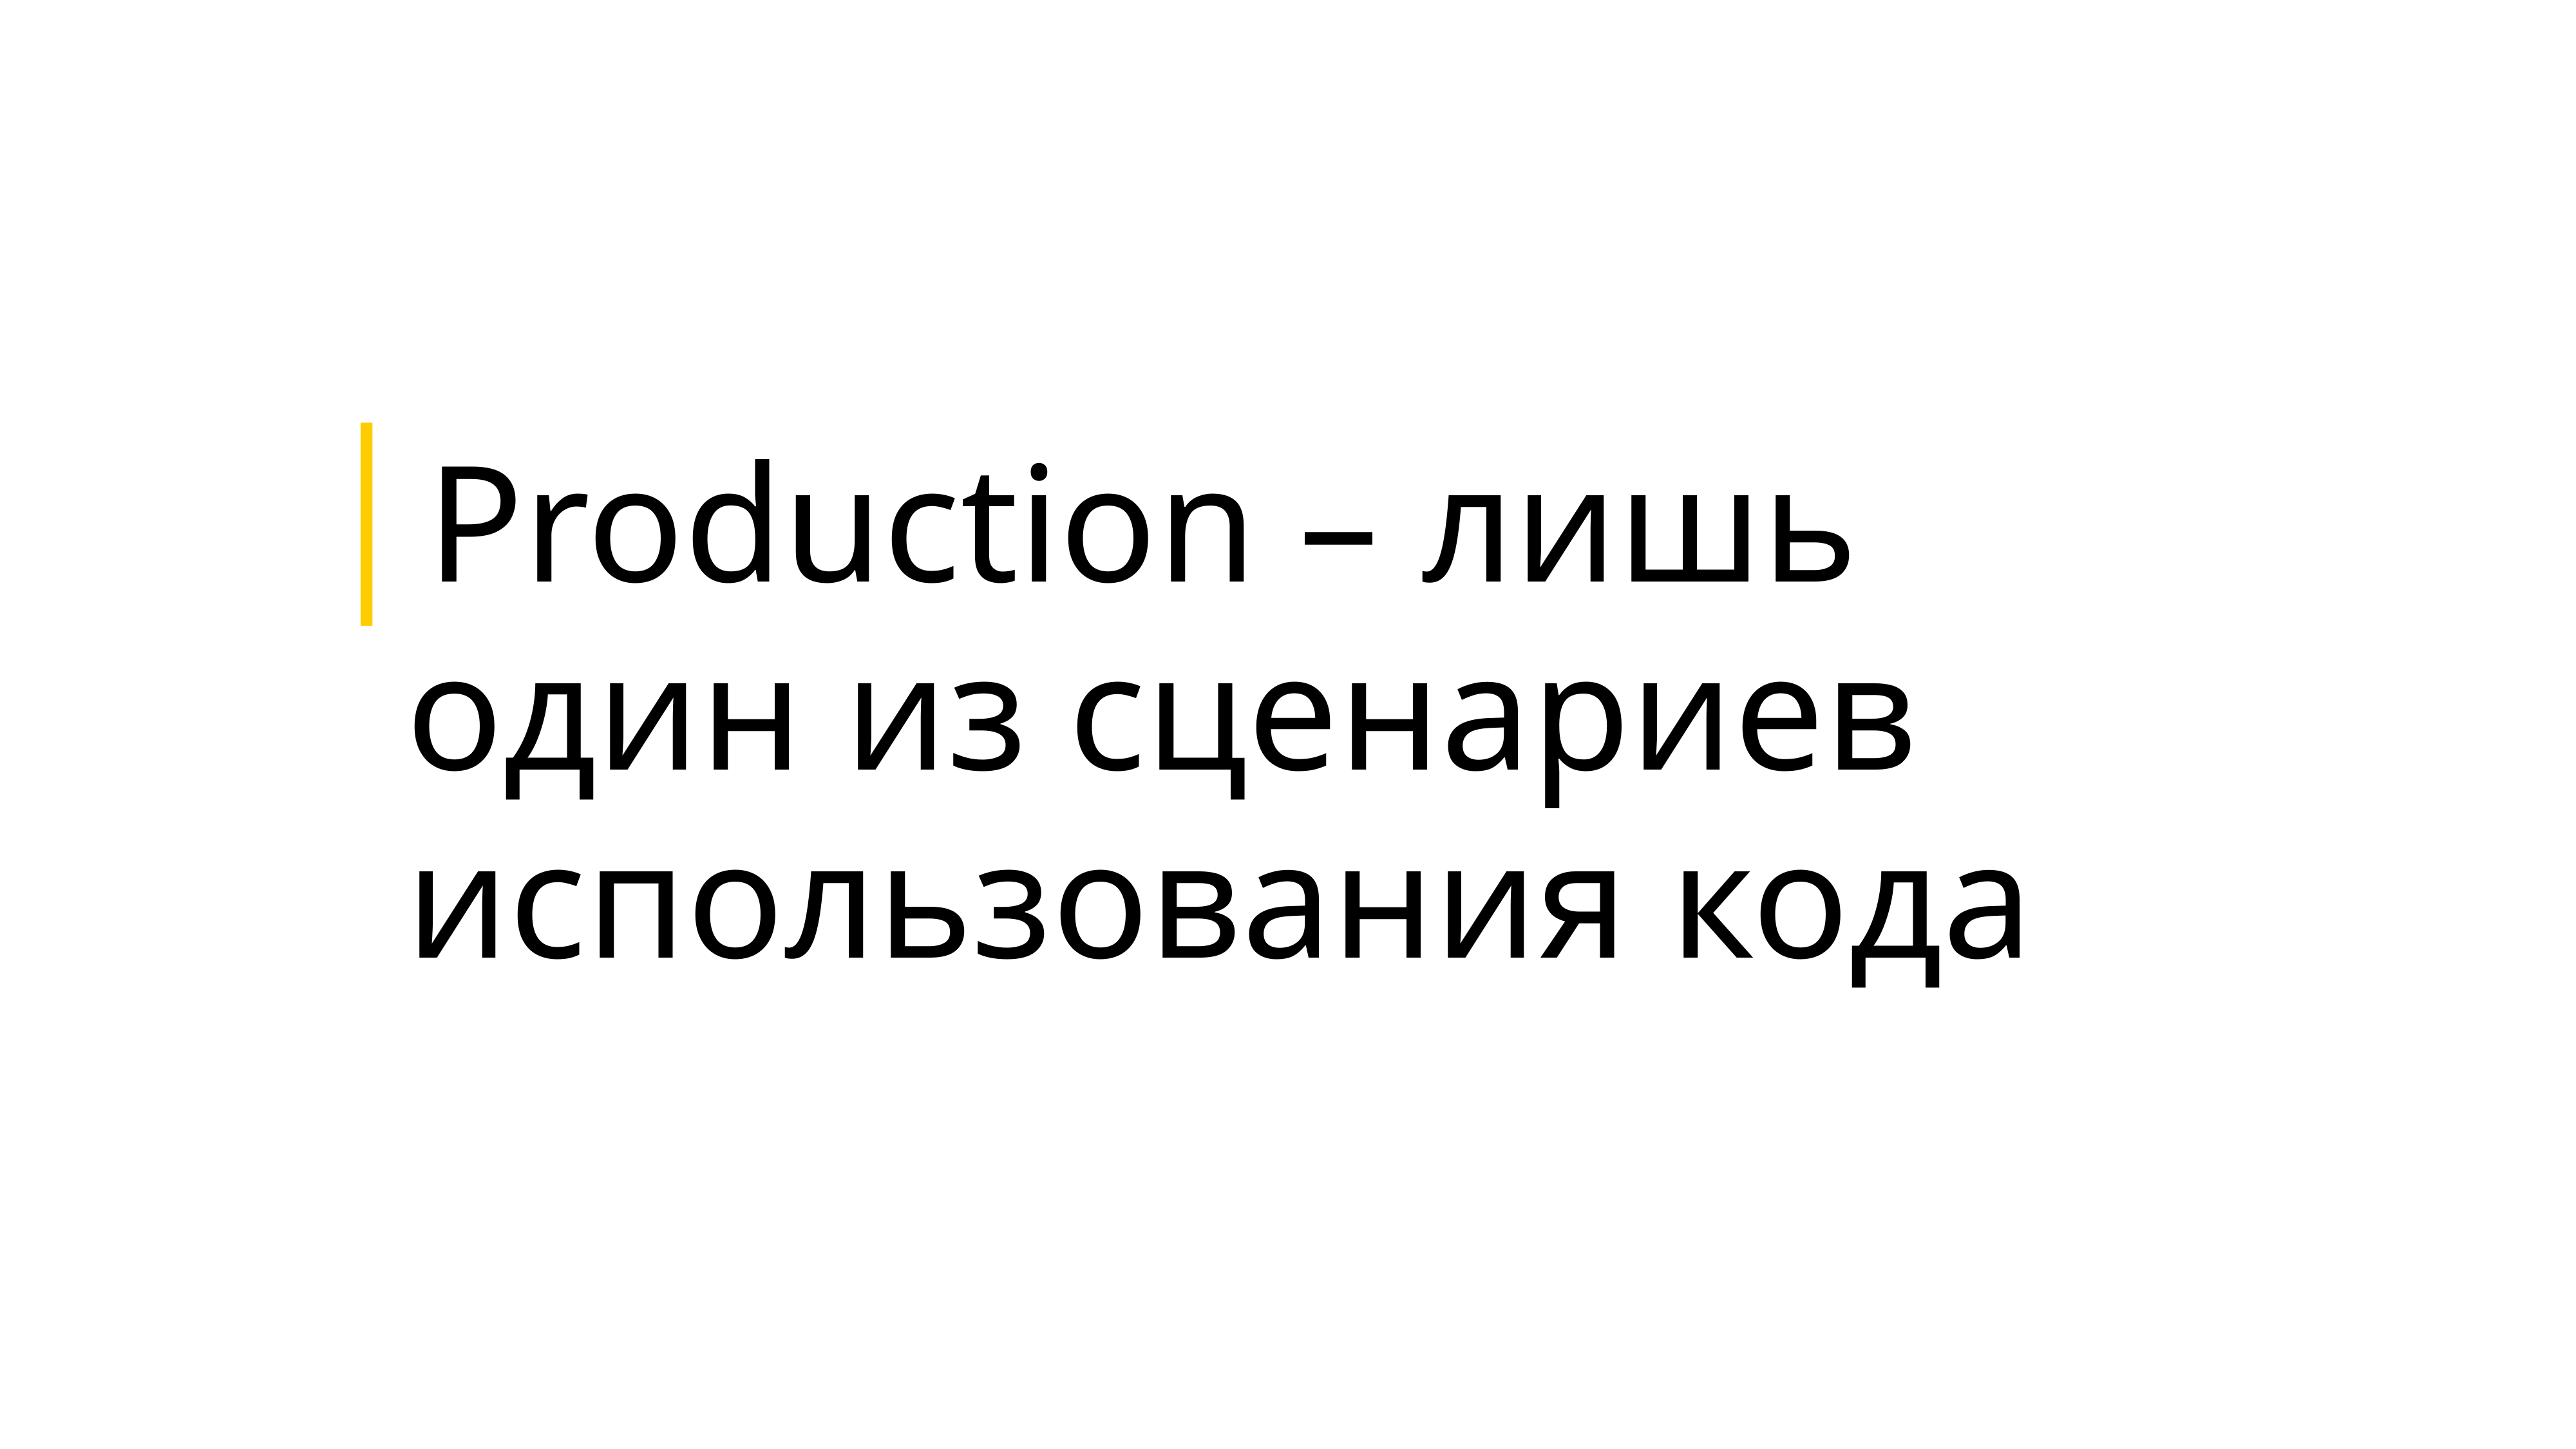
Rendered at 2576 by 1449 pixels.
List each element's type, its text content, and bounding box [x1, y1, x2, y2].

list Production – лишь один из сценариев использования кода [322, 322, 2252, 1088]
